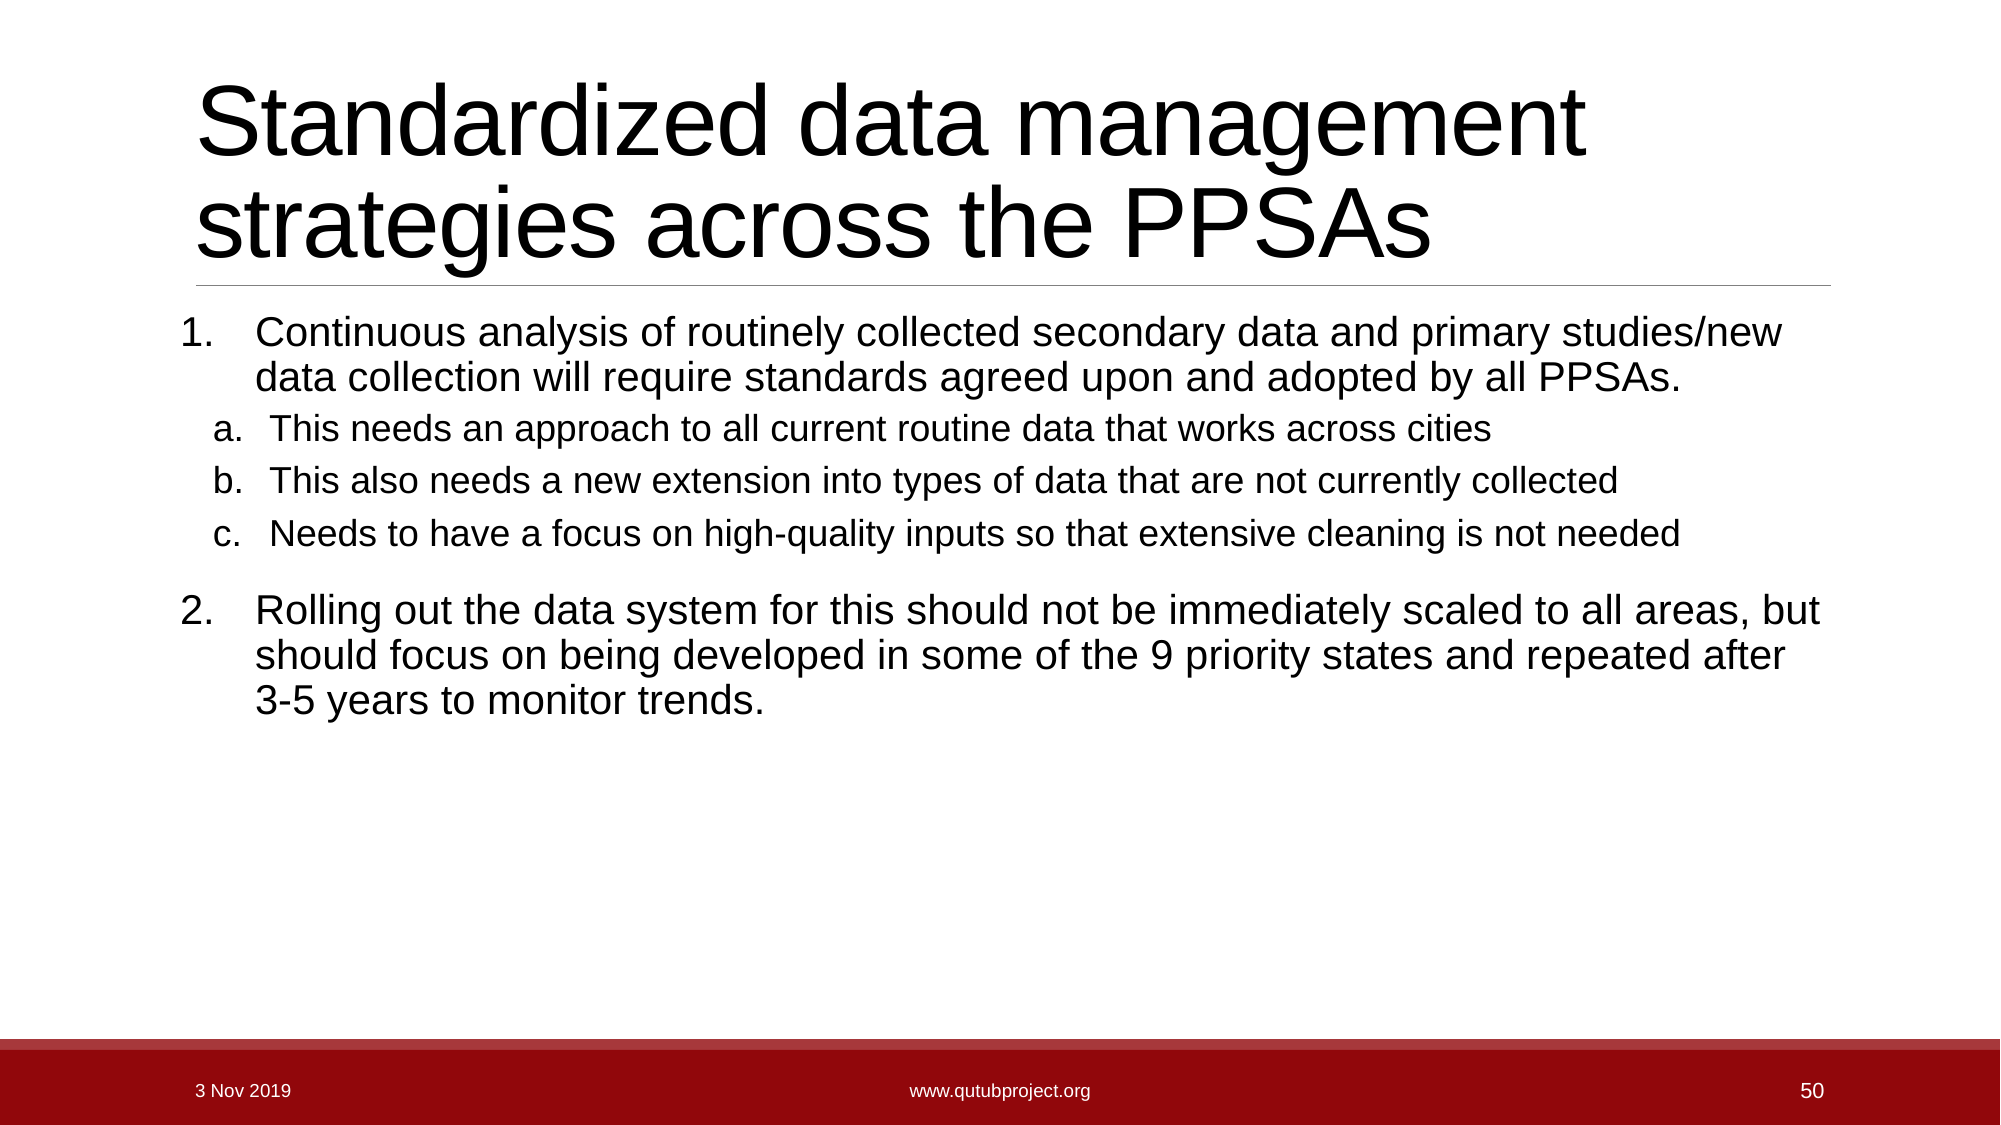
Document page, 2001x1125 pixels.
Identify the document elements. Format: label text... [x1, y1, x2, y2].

slide_number 50 [1624, 1059, 1840, 1120]
list Continuous analysis of routinely collected secondary data and primary studies/new data collection will require standards agreed upon and adopted by all PPSAs. This needs an approach to all current routine data that works across cities This also needs a new extension into types of data that are not currently collected Needs to have a focus on high-quality inputs so that extensive cleaning is not needed Rolling out the data system for this should not be immediately scaled to all areas, but should focus on being developed in some of the 9 priority states and repeated after 3-5 years to monitor trends. [180, 302, 1830, 963]
footer www.qutubproject.org [604, 1059, 1396, 1120]
title Standardized data management strategies across the PPSAs [180, 47, 1830, 285]
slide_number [180, 1059, 586, 1120]
